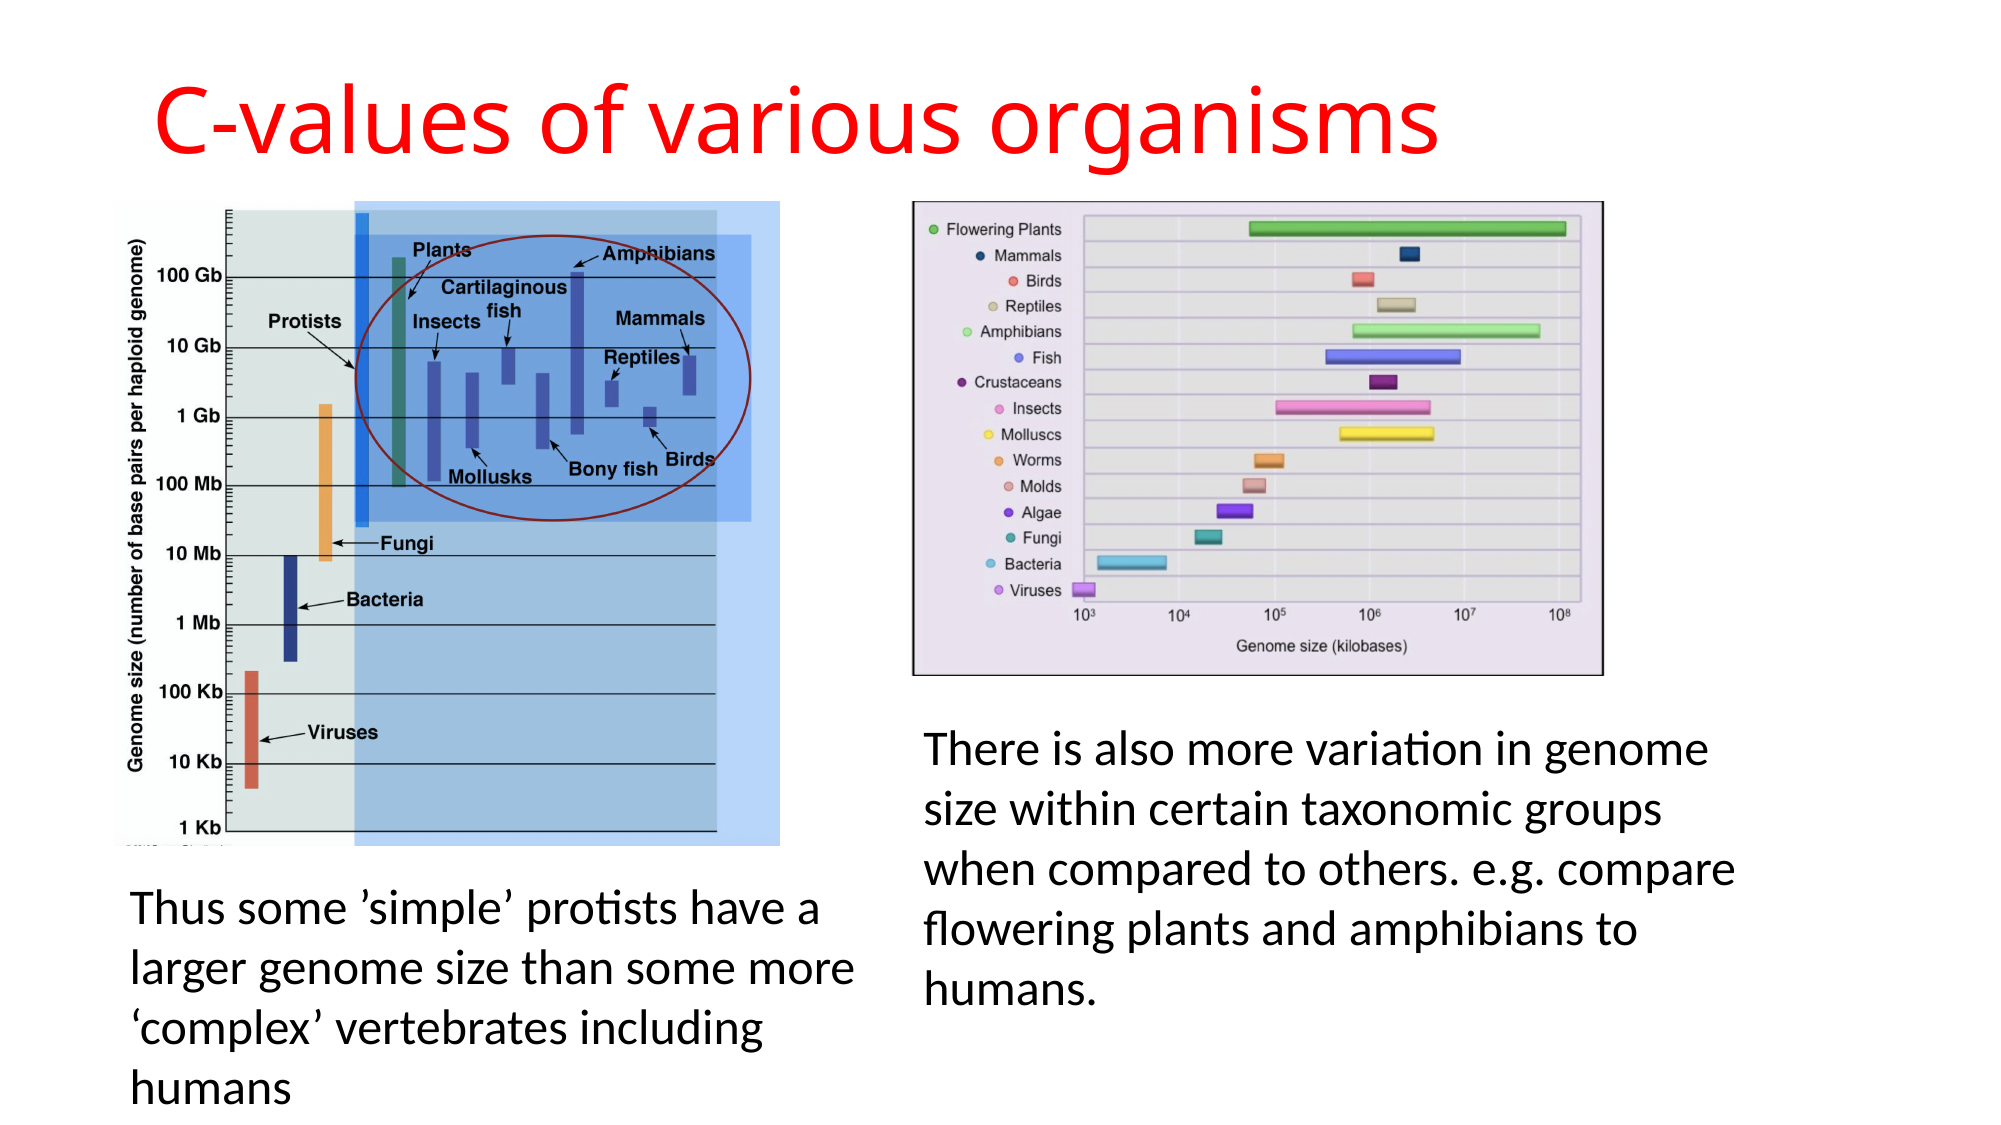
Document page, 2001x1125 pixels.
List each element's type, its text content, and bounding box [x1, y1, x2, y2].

text_box Thus some ’simple’ protists have a larger genome size than some more ‘complex’ vertebrates including humans [114, 867, 909, 1123]
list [908, 201, 1609, 677]
title C-values of various organisms [137, 15, 1863, 234]
picture [114, 201, 780, 846]
text_box There is also more variation in genome size within certain taxonomic groups when compared to others. e.g. compare flowering plants and amphibians to humans. [908, 708, 1774, 1024]
